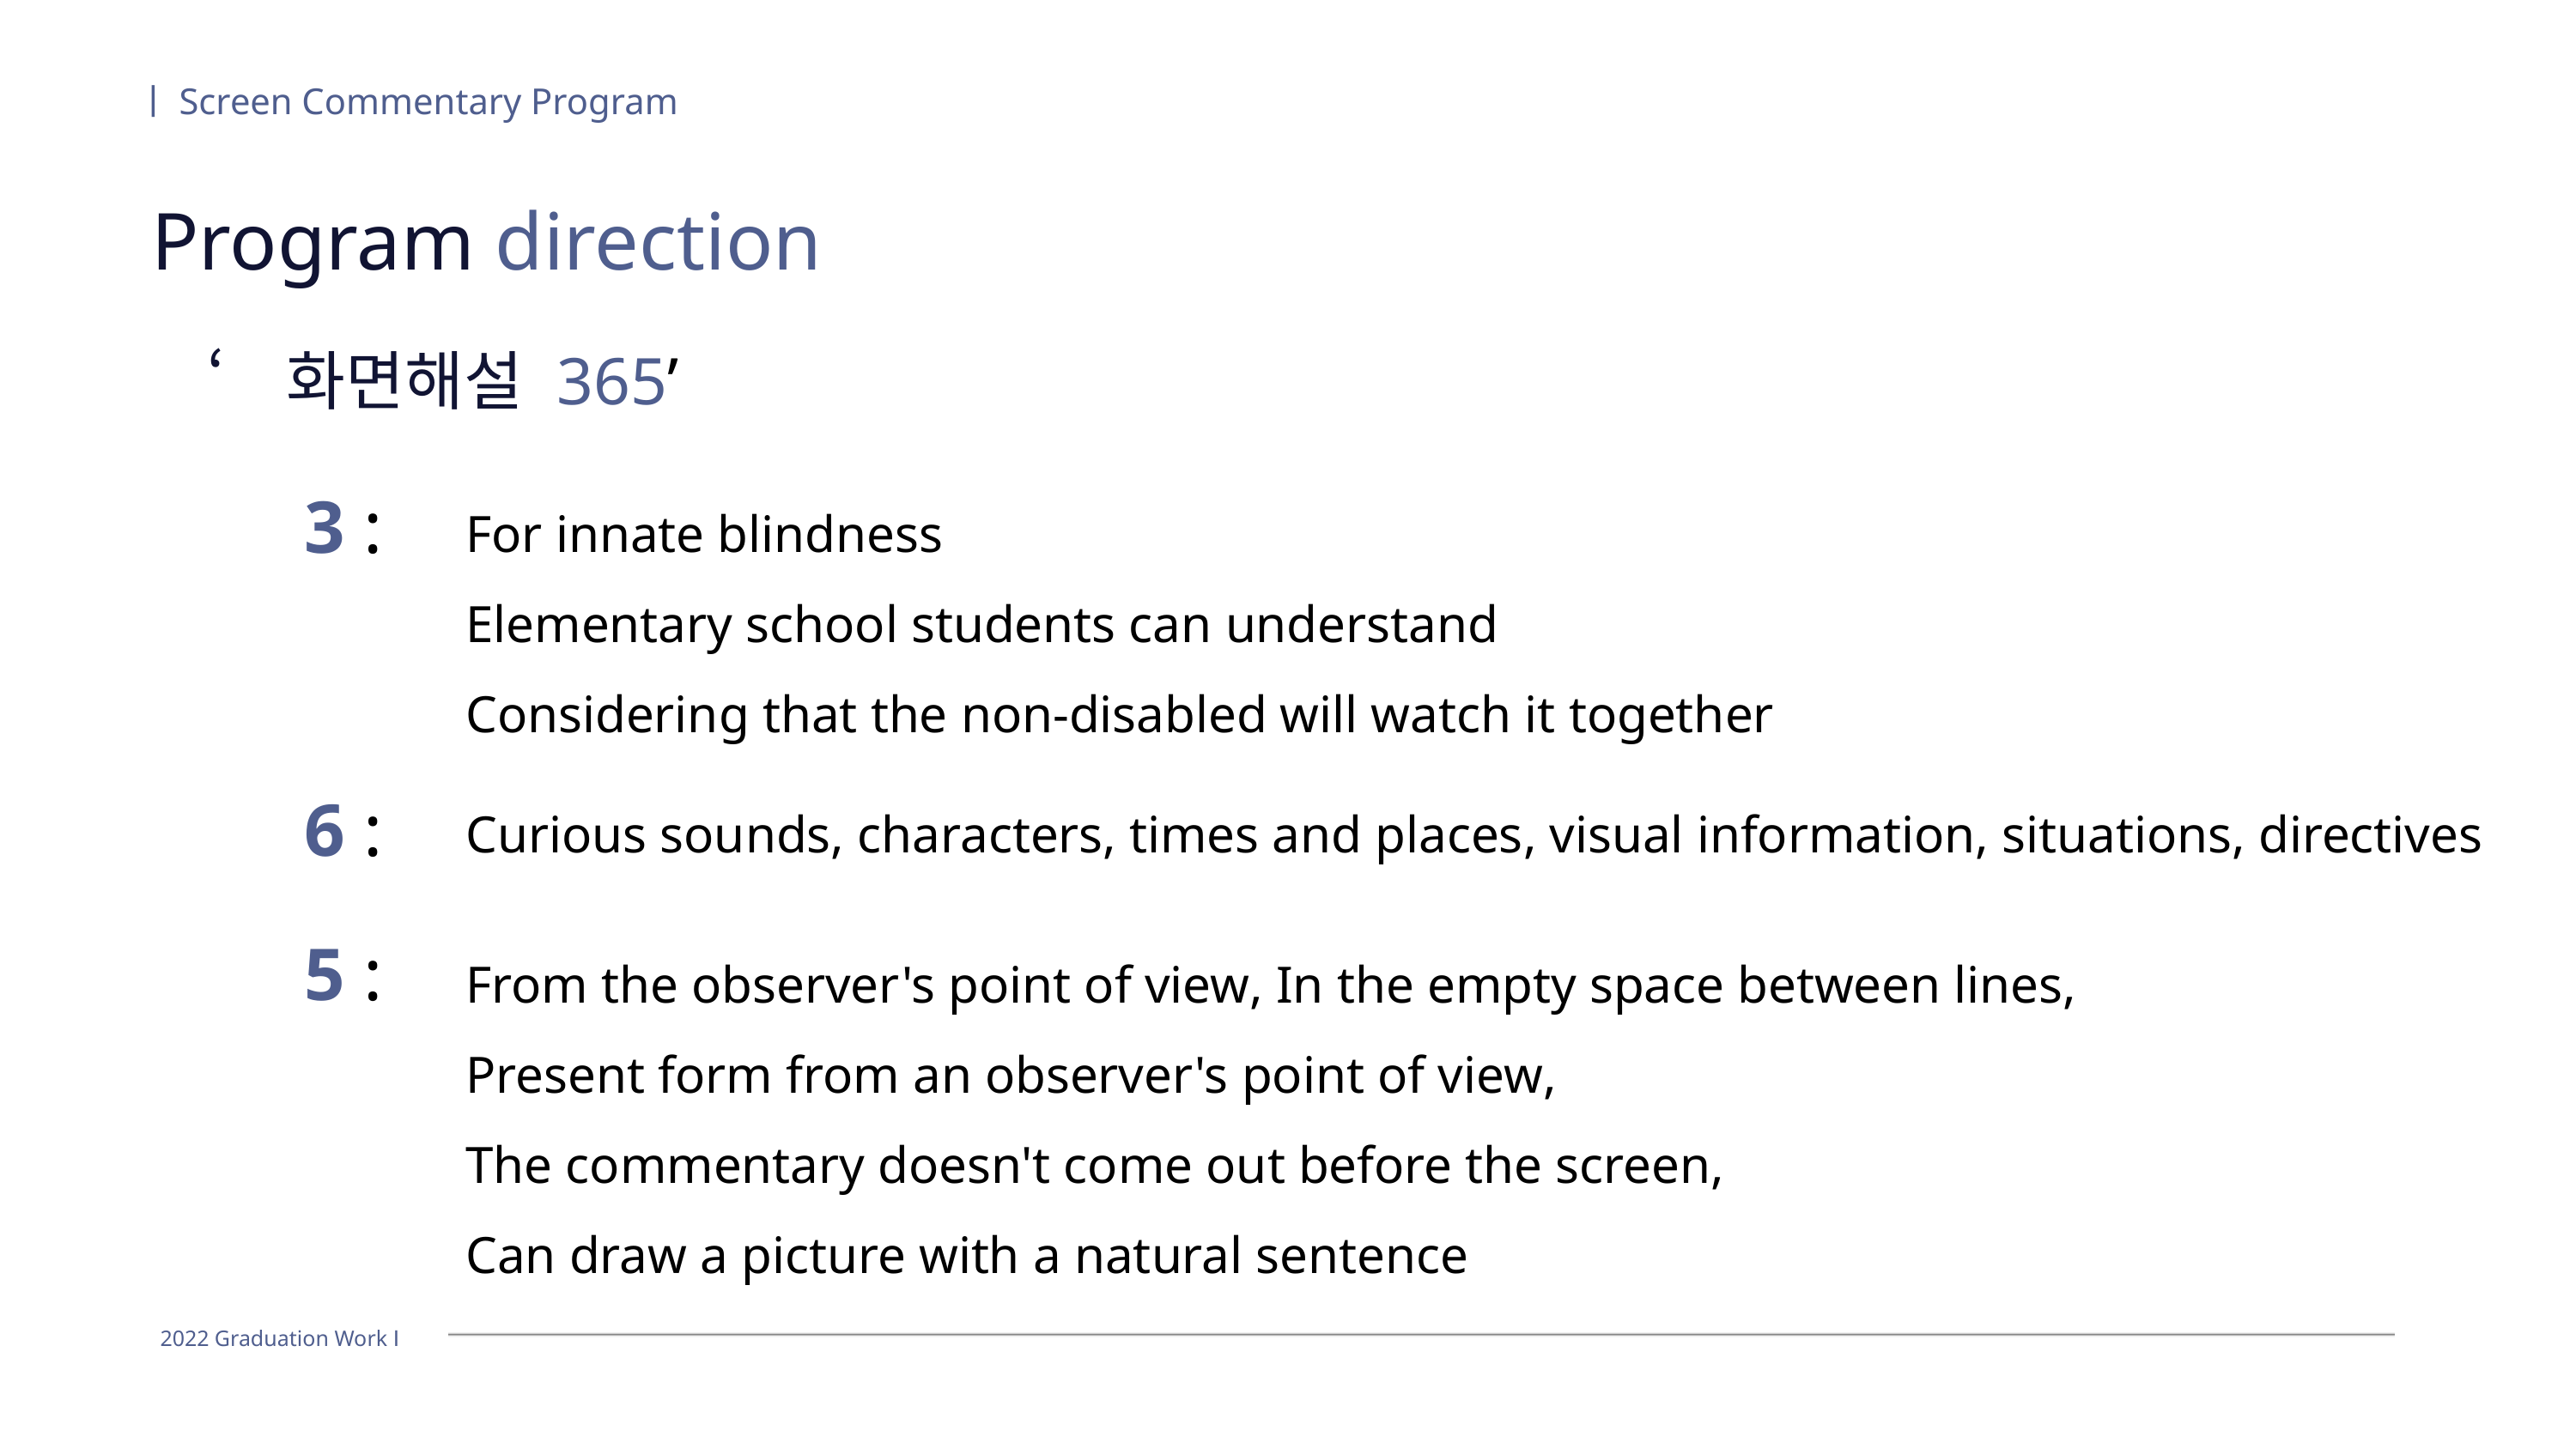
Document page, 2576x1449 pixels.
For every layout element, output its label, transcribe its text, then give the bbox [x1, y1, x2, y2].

text_box 6 : [291, 778, 453, 877]
text_box ㅣScreen Commentary Program [125, 72, 1705, 129]
text_box 3 : [291, 476, 453, 574]
text_box 2022 Graduation Work Ⅰ [147, 1319, 646, 1358]
text_box ‘화면해설 365’ [194, 333, 2353, 424]
text_box 5 : [291, 922, 453, 1022]
text_box Program direction [138, 185, 2297, 293]
text_box For innate blindness Elementary school students can understand Considering that the non-disabled will watch it together Curious sounds, characters, times and places, visual information, situations, directives From the observer's point of view, In the empty space between lines, Present form from an observer's point of view, The commentary doesn't come out before the screen, Can draw a picture with a natural sentence [453, 466, 2576, 1290]
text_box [448, 1331, 2395, 1339]
